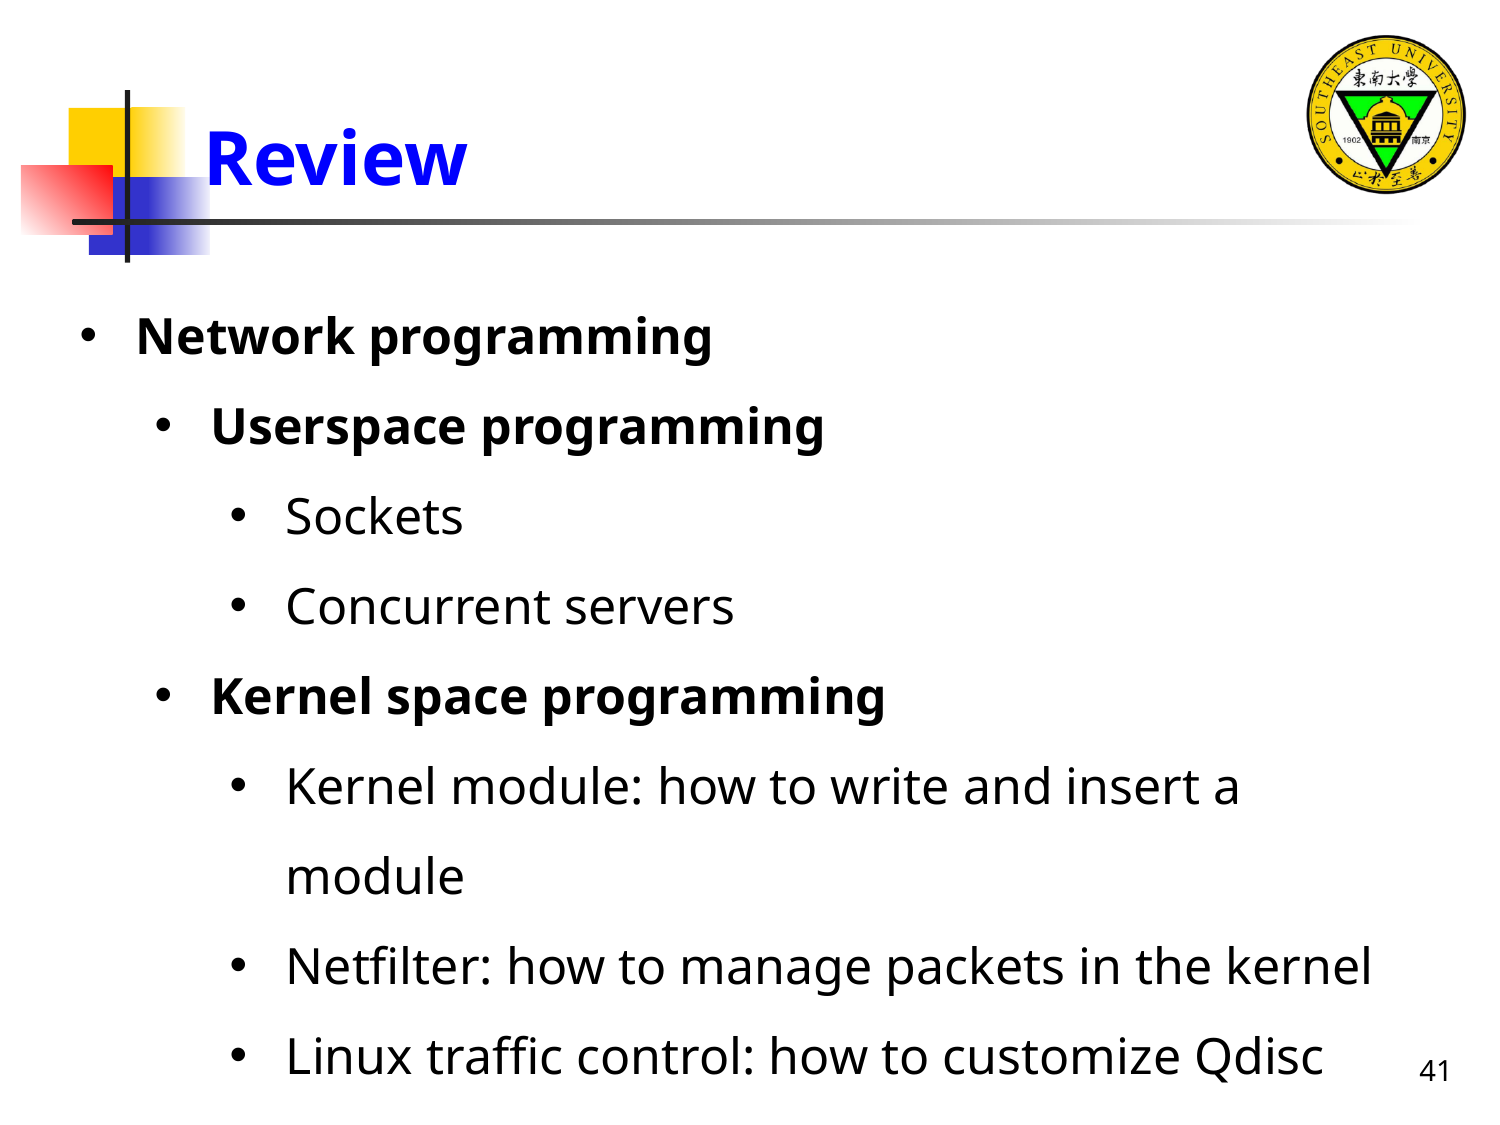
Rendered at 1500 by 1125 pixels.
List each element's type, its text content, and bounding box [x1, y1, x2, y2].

picture [1304, 32, 1467, 195]
title Review [188, 35, 1468, 208]
slide_number 41 [1155, 1024, 1468, 1100]
text_box Network programming Userspace programming Sockets Concurrent servers Kernel space programming Kernel module: how to write and insert a module Netfilter: how to manage packets in the kernel Linux traffic control: how to customize Qdisc [64, 267, 1399, 1092]
